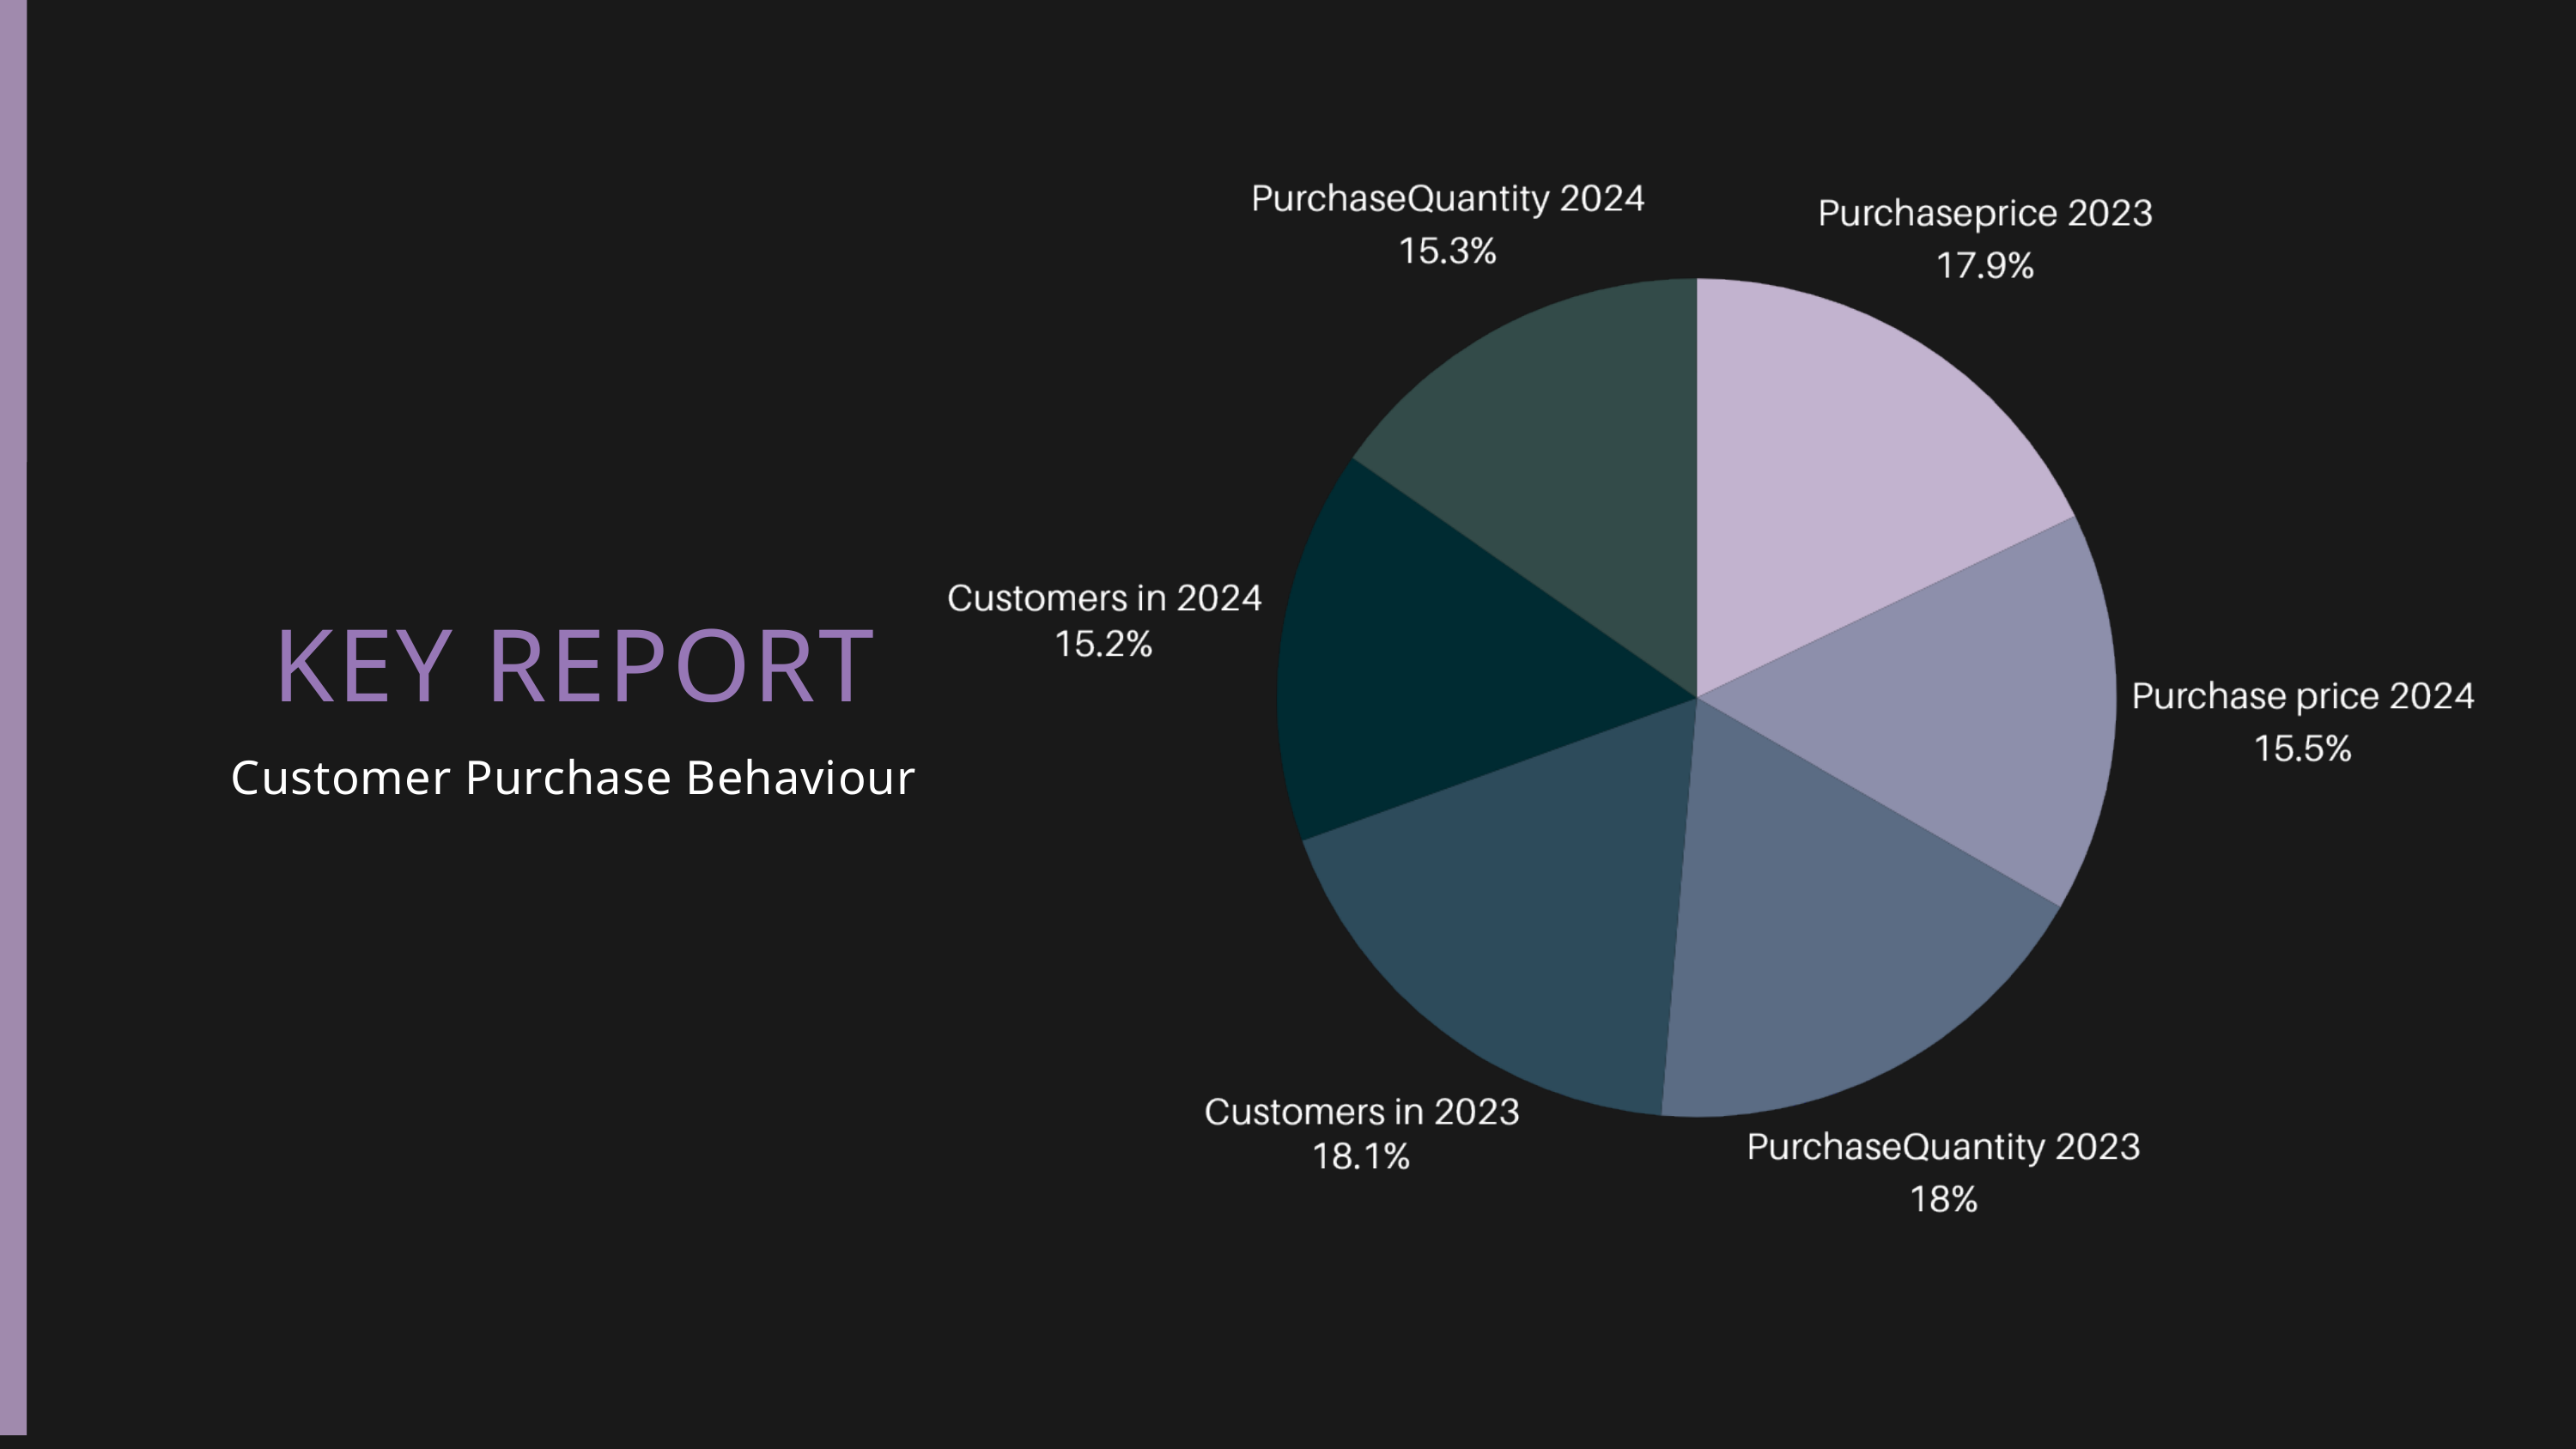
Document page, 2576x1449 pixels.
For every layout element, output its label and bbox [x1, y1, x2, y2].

text_box [84, 597, 1065, 800]
picture [793, 29, 2576, 1367]
